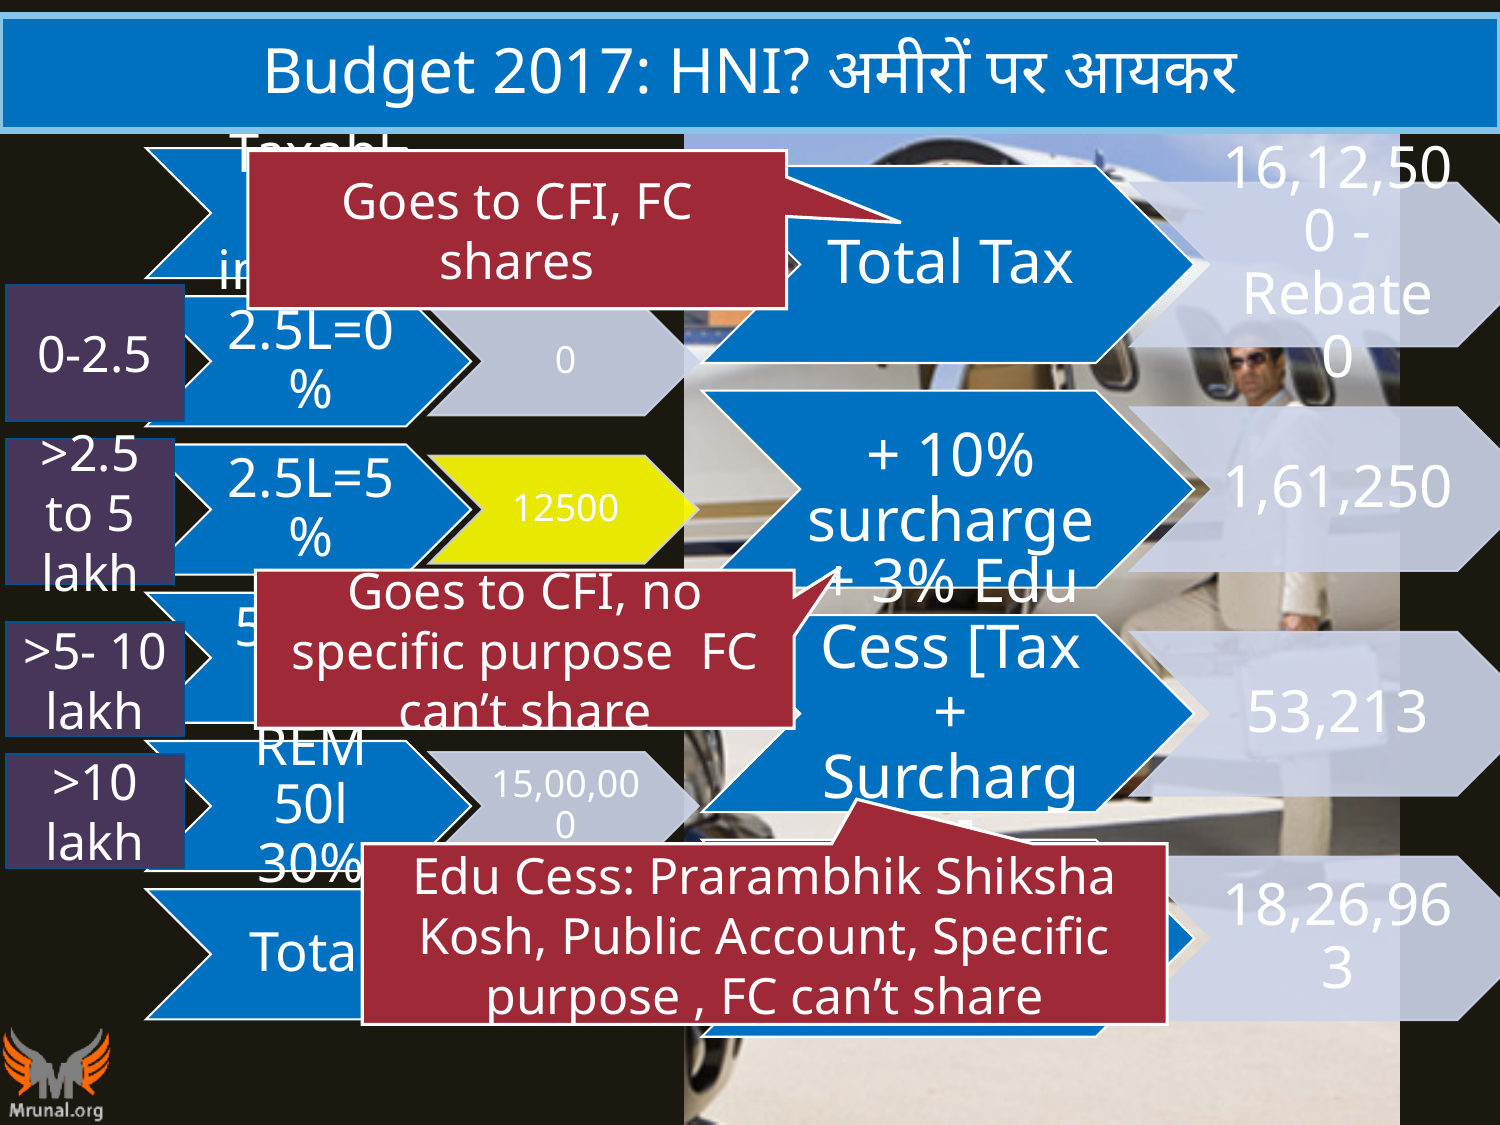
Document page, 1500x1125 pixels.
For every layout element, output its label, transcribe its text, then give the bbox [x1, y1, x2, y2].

picture [684, 15, 1400, 165]
picture [0, 1024, 114, 1125]
title Budget 2017: HNI? अमीरों पर आयकर [0, 12, 1500, 134]
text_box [567, 165, 1500, 1038]
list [0, 147, 976, 1020]
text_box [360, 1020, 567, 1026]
picture [684, 1038, 1400, 1125]
